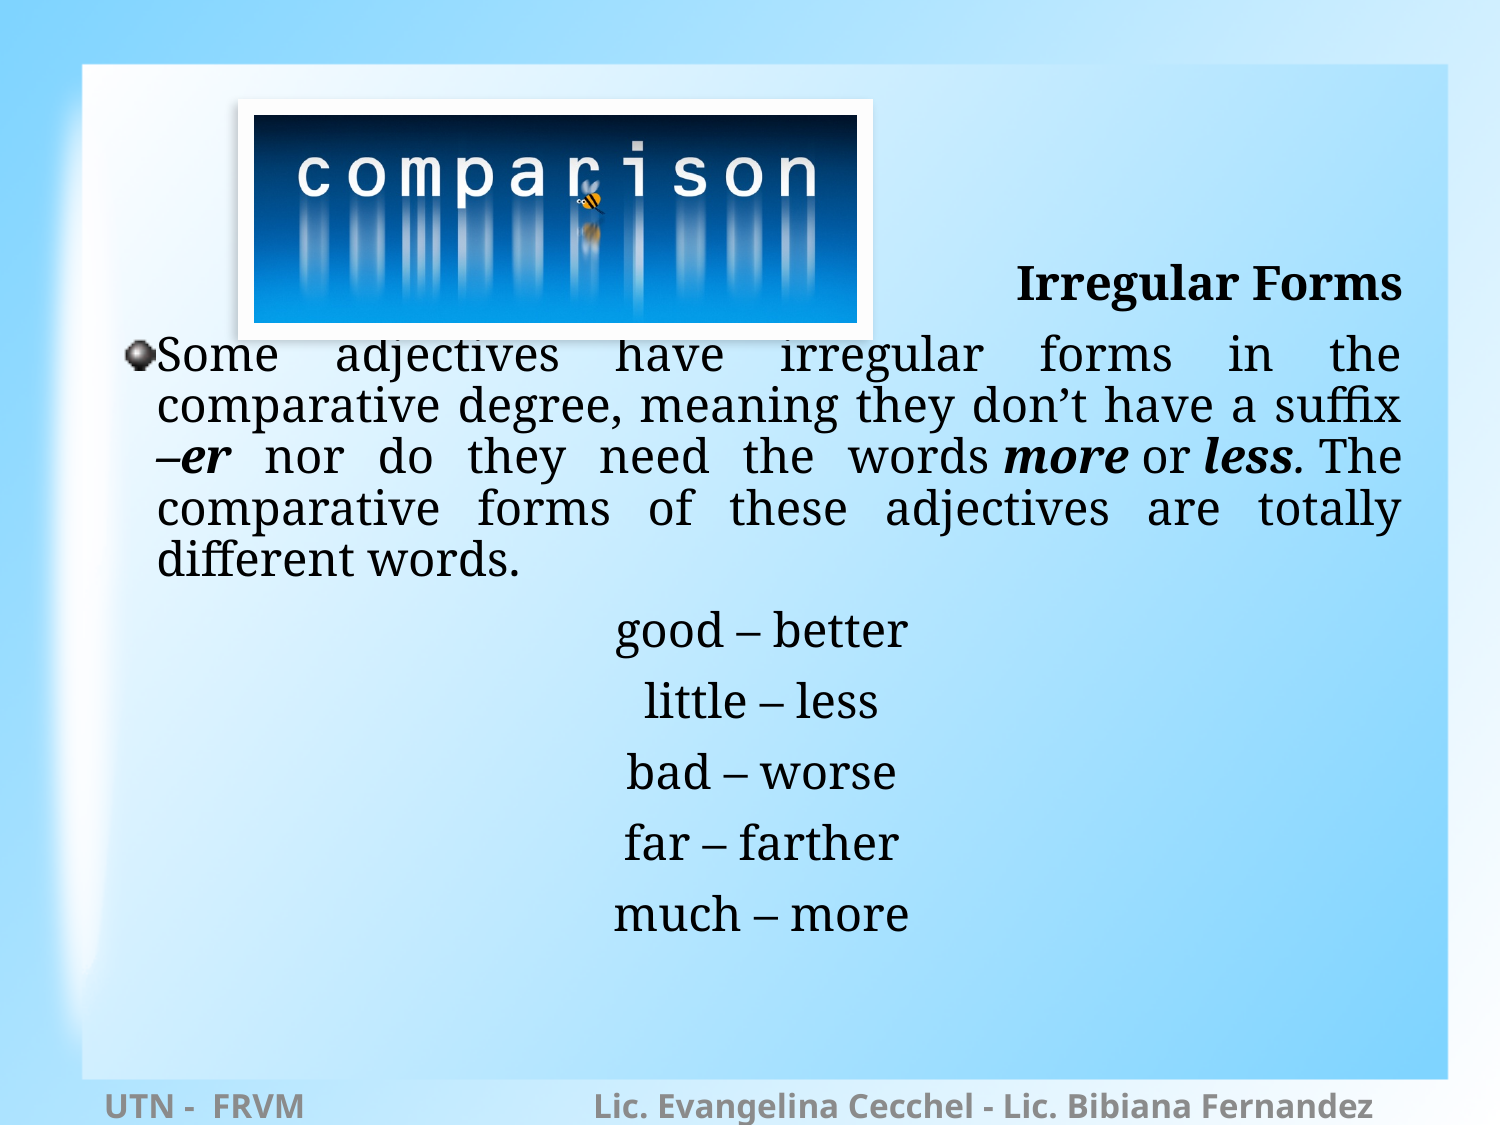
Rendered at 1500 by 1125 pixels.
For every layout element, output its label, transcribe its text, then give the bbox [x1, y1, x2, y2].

picture [254, 115, 857, 314]
footer UTN - FRVM Lic. Evangelina Cecchel - Lic. Bibiana Fernandez [16, 1066, 1464, 1125]
list Irregular Forms Some adjectives have irregular forms in the comparative degree, meaning they don’t have a suffix –er nor do they need the words more or less. The comparative forms of these adjectives are totally different words. good – better little – less bad – worse far – farther much – more [105, 252, 1419, 1001]
picture [120, 335, 156, 371]
